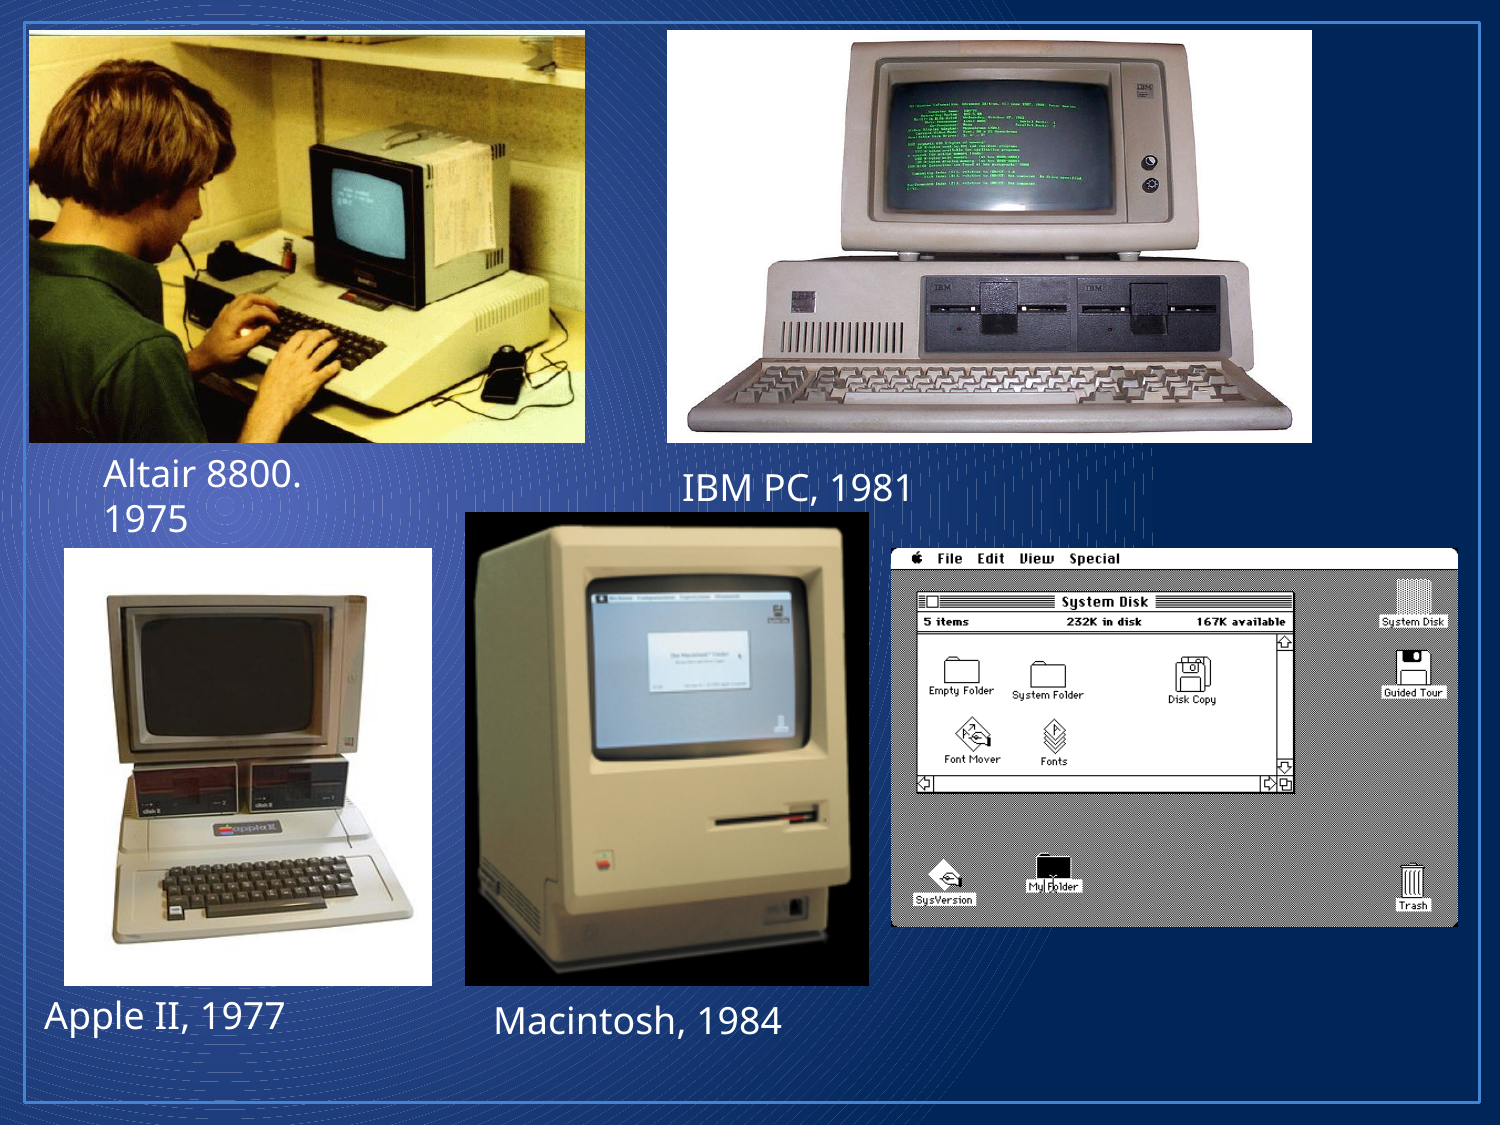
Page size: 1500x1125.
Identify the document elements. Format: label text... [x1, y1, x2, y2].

picture [465, 512, 869, 986]
picture [891, 548, 1458, 927]
picture [64, 548, 432, 986]
text_box Macintosh, 1984 [478, 989, 1093, 1050]
text_box Apple II, 1977 [29, 985, 393, 1045]
text_box Altair 8800. 1975 [88, 453, 331, 545]
picture [29, 30, 585, 443]
picture [666, 29, 1312, 443]
text_box IBM PC, 1981 [667, 456, 1341, 516]
